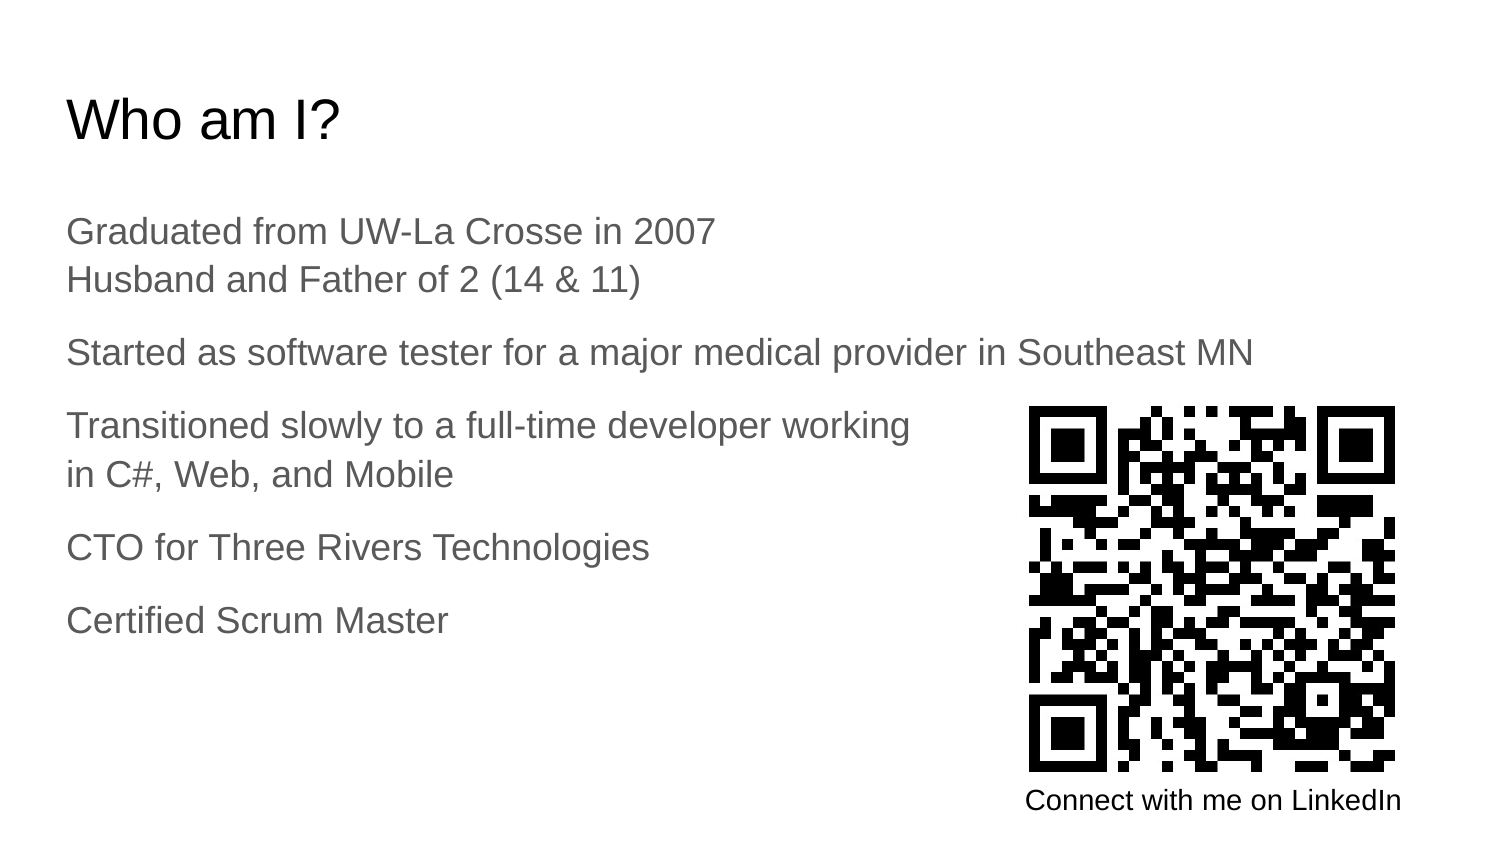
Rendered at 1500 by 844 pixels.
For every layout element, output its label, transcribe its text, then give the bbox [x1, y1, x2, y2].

list Graduated from UW-La Crosse in 2007 Husband and Father of 2 (14 & 11) Started as software tester for a major medical provider in Southeast MN Transitioned slowly to a full-time developer working in C#, Web, and Mobile CTO for Three Rivers Technologies Certified Scrum Master [51, 189, 1449, 750]
picture [1015, 395, 1413, 793]
title Who am I? [51, 72, 1449, 167]
text_box Connect with me on LinkedIn [1010, 773, 1418, 824]
